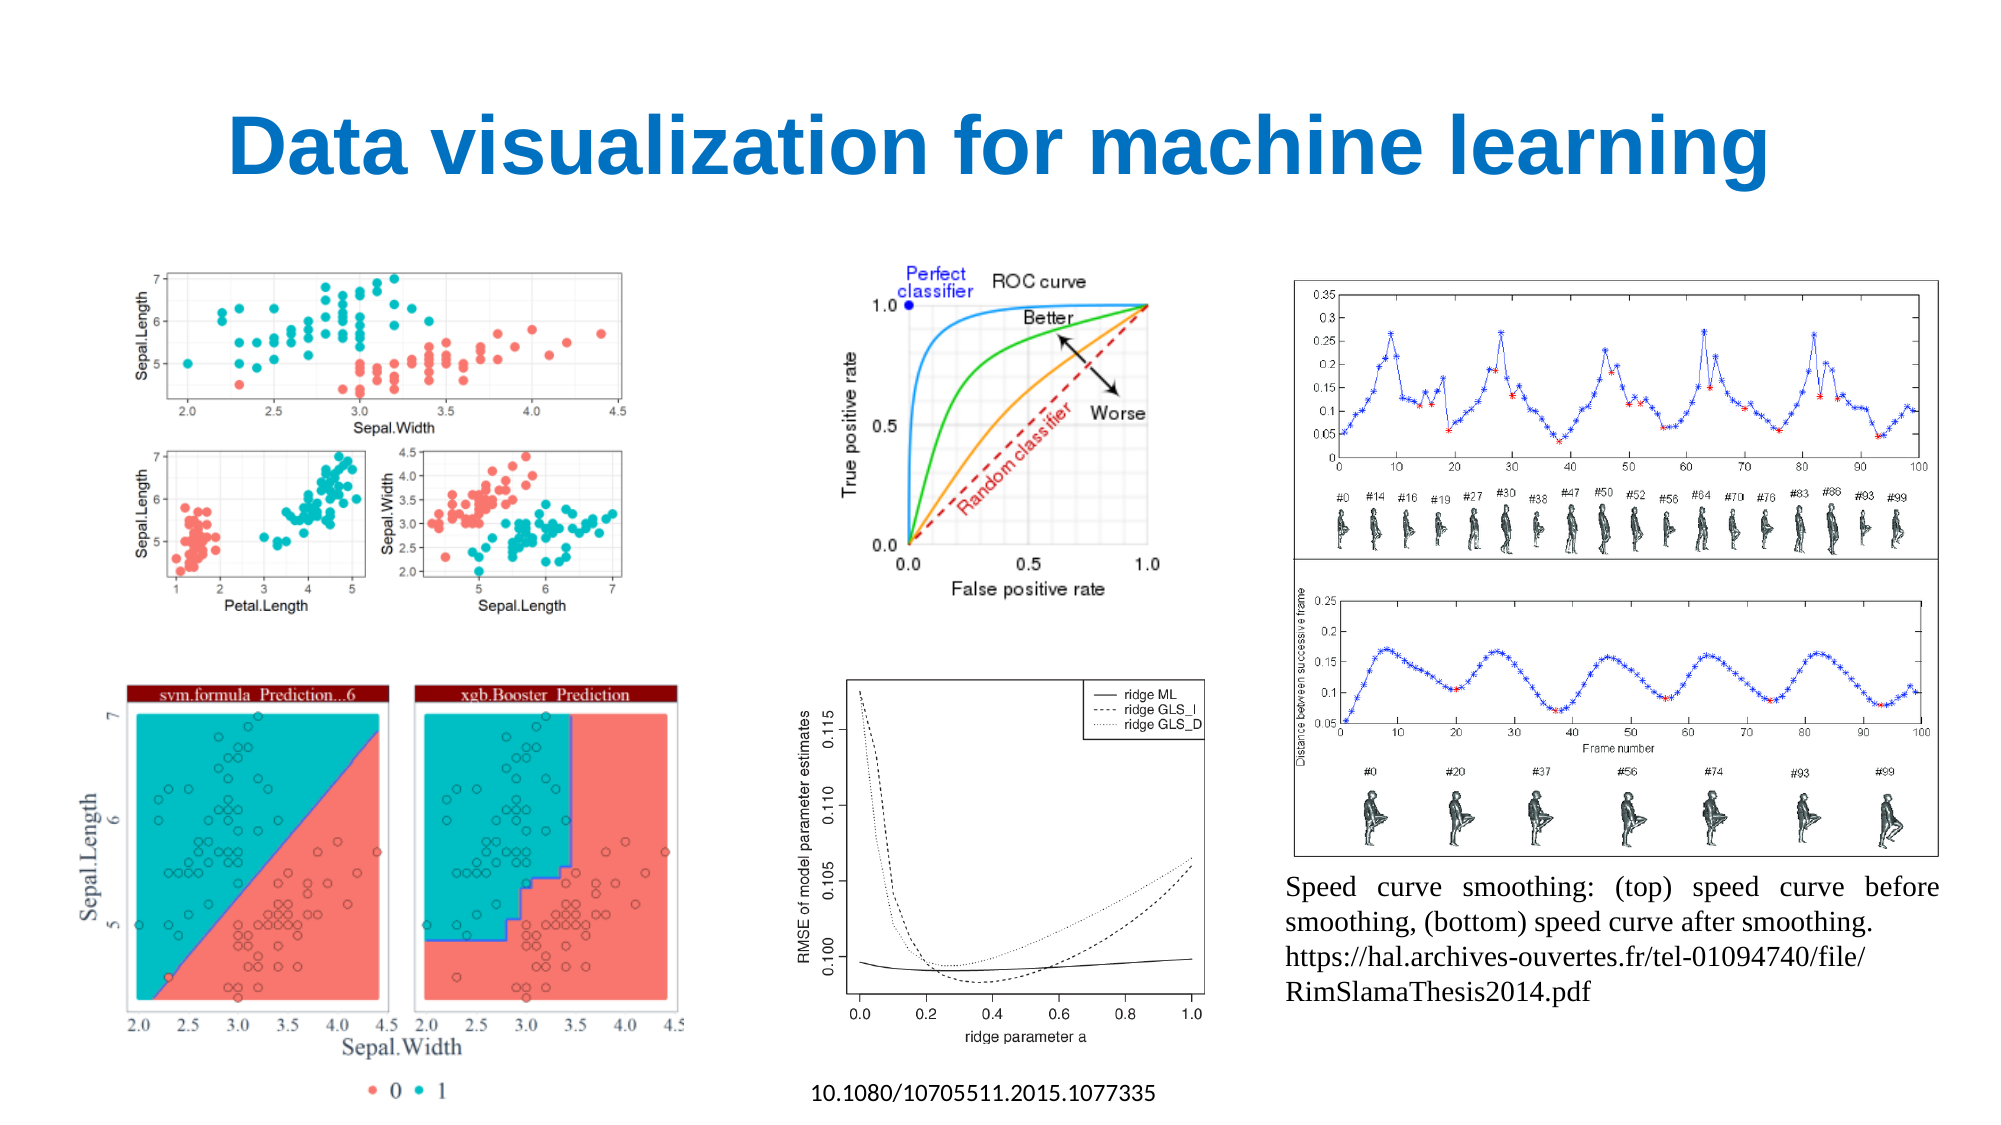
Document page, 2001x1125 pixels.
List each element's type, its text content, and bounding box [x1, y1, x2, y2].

picture [794, 678, 1206, 1044]
picture [1293, 277, 1943, 863]
text_box Speed curve smoothing: (top) speed curve before smoothing, (bottom) speed curve after smoothing. https://hal.archives-ouvertes.fr/tel-01094740/file/RimSlamaThesis2014.pdf [1270, 859, 1956, 1015]
picture [827, 260, 1173, 605]
text_box 10.1080/10705511.2015.1077335 [795, 1068, 1212, 1114]
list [73, 678, 684, 1115]
title Data visualization for machine learning [137, 59, 1863, 236]
picture [122, 260, 636, 627]
